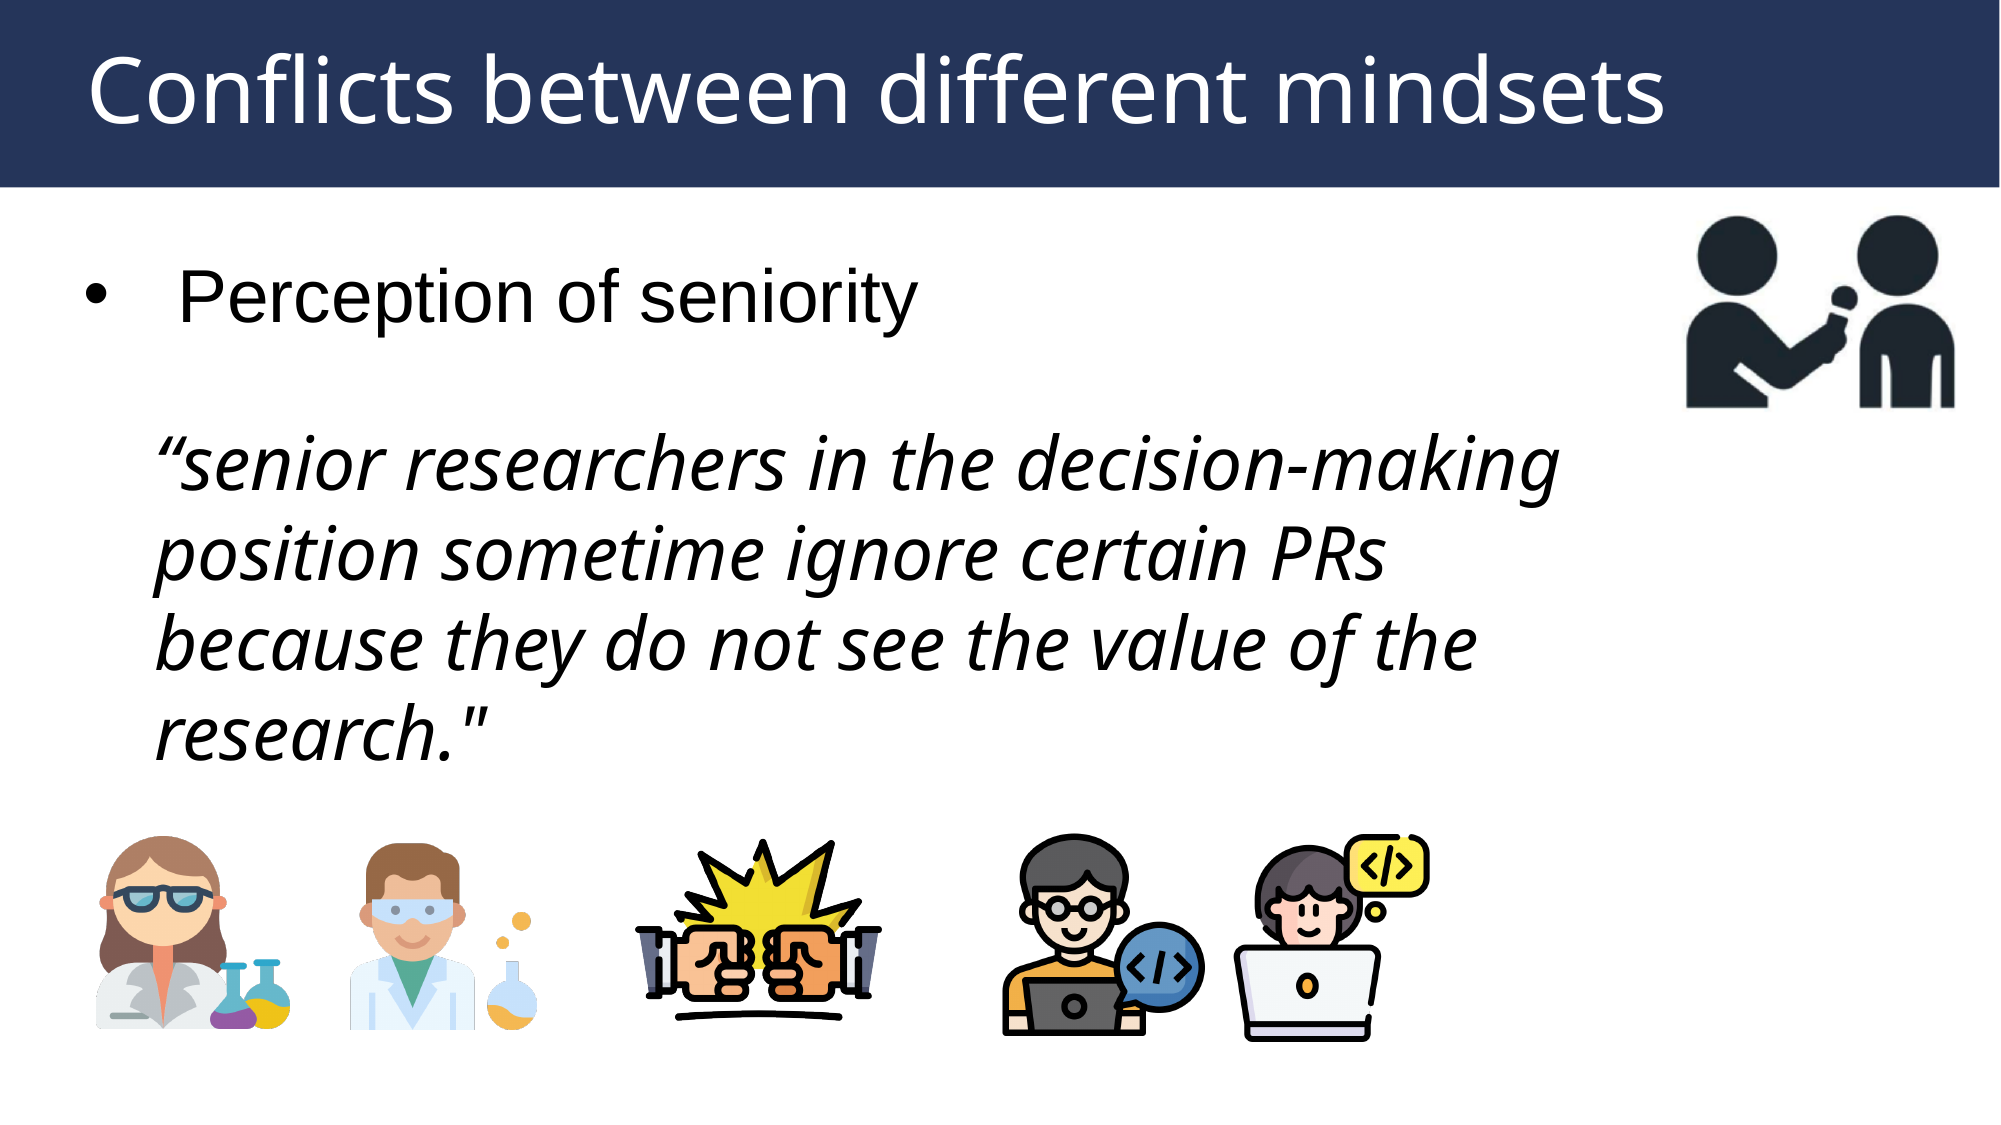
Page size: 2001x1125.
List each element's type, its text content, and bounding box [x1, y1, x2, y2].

title Conflicts between different mindsets [0, 0, 2000, 188]
picture [635, 806, 882, 1053]
picture [1227, 834, 1436, 1042]
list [1668, 196, 1968, 447]
text_box “senior researchers in the decision-making position sometime ignore certain PRs because they do not see the value of the research." [139, 408, 1600, 783]
picture [344, 837, 543, 1036]
text_box Perception of seniority [68, 240, 1410, 346]
picture [96, 836, 290, 1030]
picture [999, 830, 1208, 1039]
